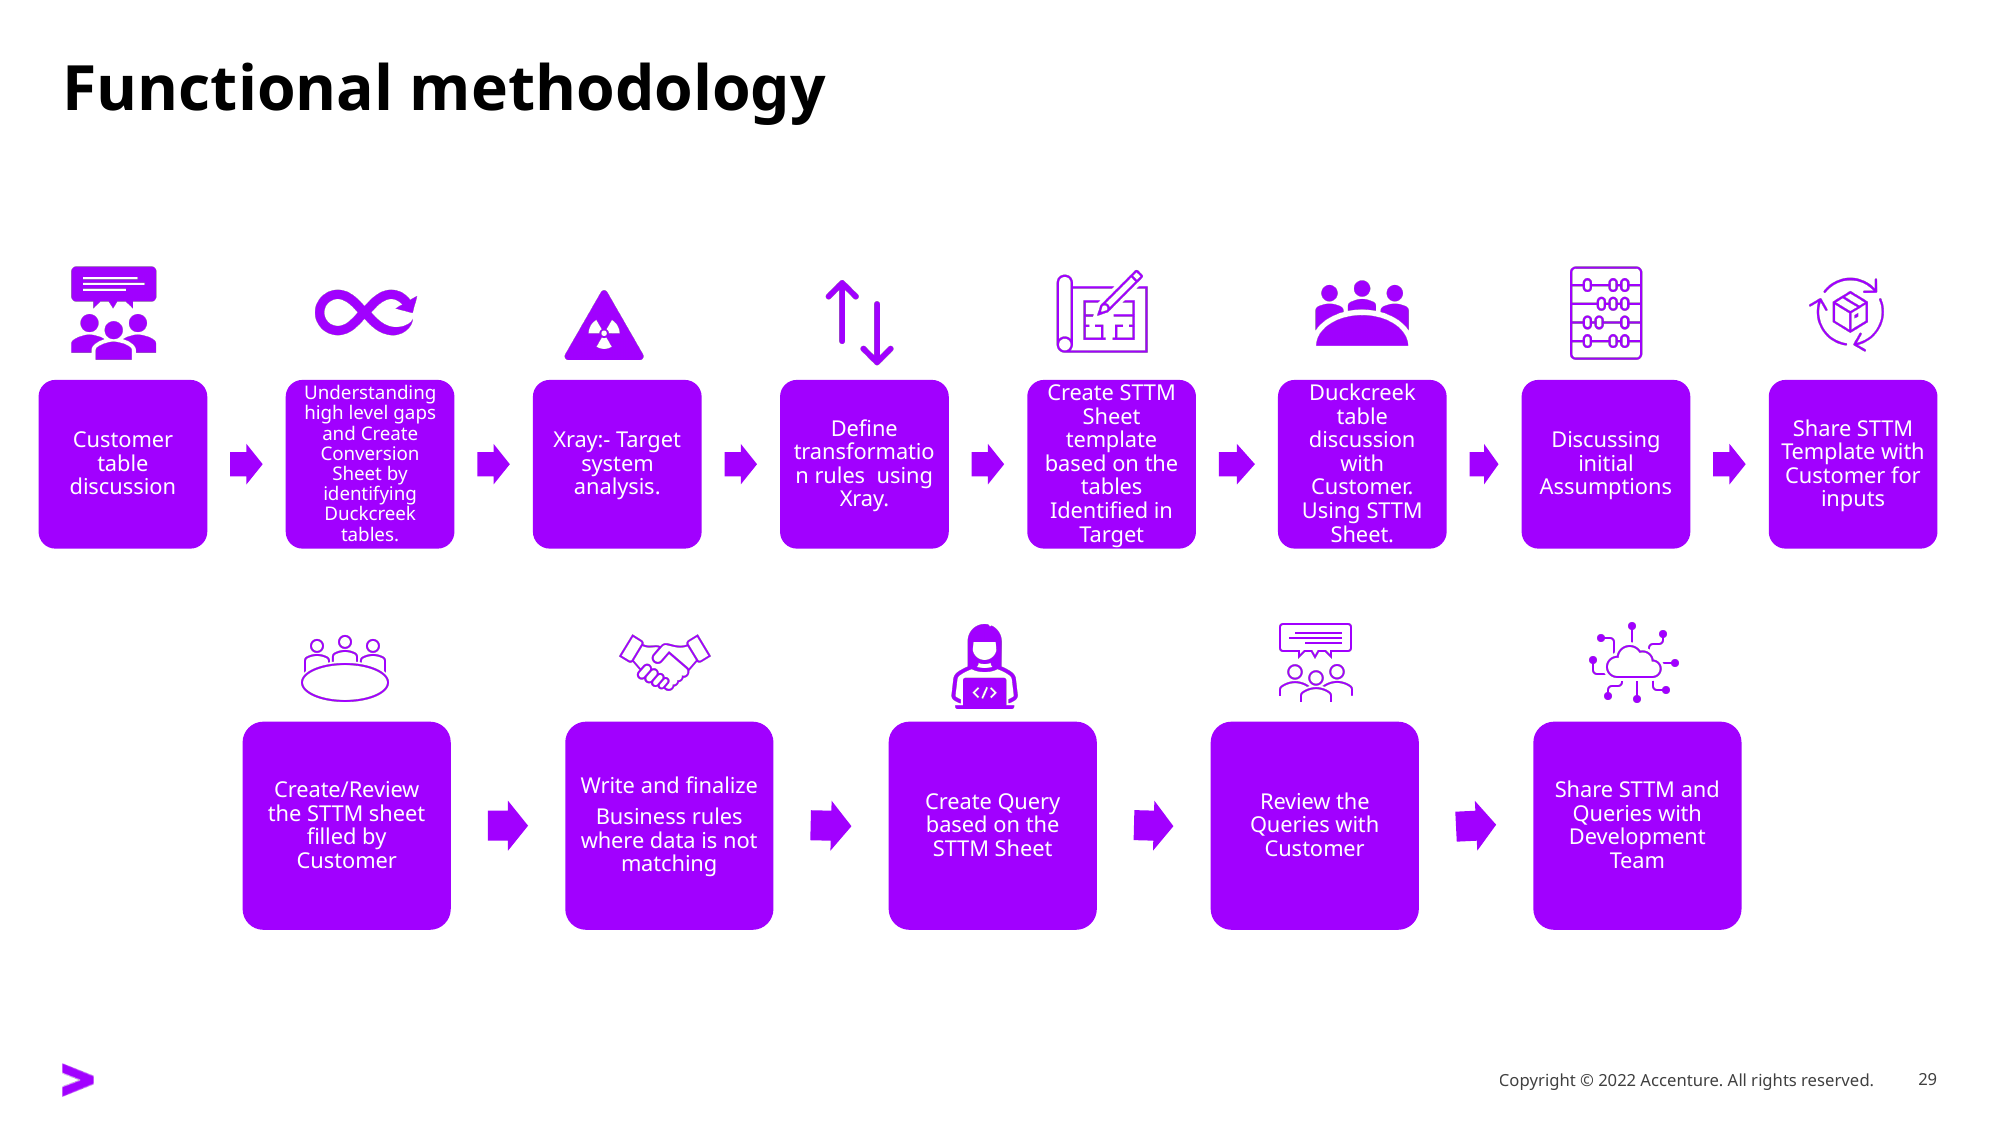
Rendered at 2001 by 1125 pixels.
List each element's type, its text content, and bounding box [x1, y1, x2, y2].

title Functional methodology [62, 62, 1938, 251]
text_box [1713, 443, 1746, 485]
text_box [1133, 800, 1174, 851]
text_box [936, 615, 1033, 711]
text_box Understanding high level gaps and Create Conversion Sheet by identifying Duckcreek tables. [285, 379, 455, 549]
text_box Customer table discussion [38, 379, 208, 549]
text_box [617, 615, 713, 711]
text_box [477, 443, 510, 485]
text_box [1550, 258, 1662, 369]
text_box Duckcreek table discussion with Customer. Using STTM Sheet. [1277, 379, 1447, 549]
text_box [1306, 258, 1418, 369]
text_box [810, 800, 852, 851]
text_box [1794, 258, 1906, 369]
text_box [1218, 443, 1255, 485]
text_box Create Query based on the STTM Sheet [888, 721, 1097, 930]
text_box [1469, 443, 1499, 485]
text_box [1046, 258, 1158, 369]
text_box [230, 443, 263, 485]
text_box Define transformation rules using Xray. [780, 379, 949, 549]
text_box [487, 800, 529, 851]
text_box [57, 258, 169, 369]
picture [812, 276, 906, 369]
text_box [297, 615, 393, 711]
text_box [309, 258, 421, 369]
text_box [724, 443, 758, 485]
text_box [1455, 800, 1497, 851]
text_box Xray:- Target system analysis. [532, 379, 702, 549]
text_box Share STTM and Queries with Development Team [1533, 721, 1742, 930]
text_box Write and finalize Business rules where data is not matching [565, 721, 774, 930]
text_box [1267, 615, 1363, 711]
text_box [971, 443, 1005, 485]
text_box [1586, 615, 1682, 711]
text_box Create STTM Sheet template based on the tables Identified in Target [1027, 379, 1196, 549]
picture [560, 281, 648, 369]
text_box Review the Queries with Customer [1210, 721, 1419, 930]
text_box Create/Review the STTM sheet filled by Customer [242, 721, 451, 930]
picture [62, 1063, 94, 1097]
text_box Discussing initial Assumptions [1521, 379, 1691, 549]
text_box Share STTM Template with Customer for inputs [1768, 379, 1938, 549]
